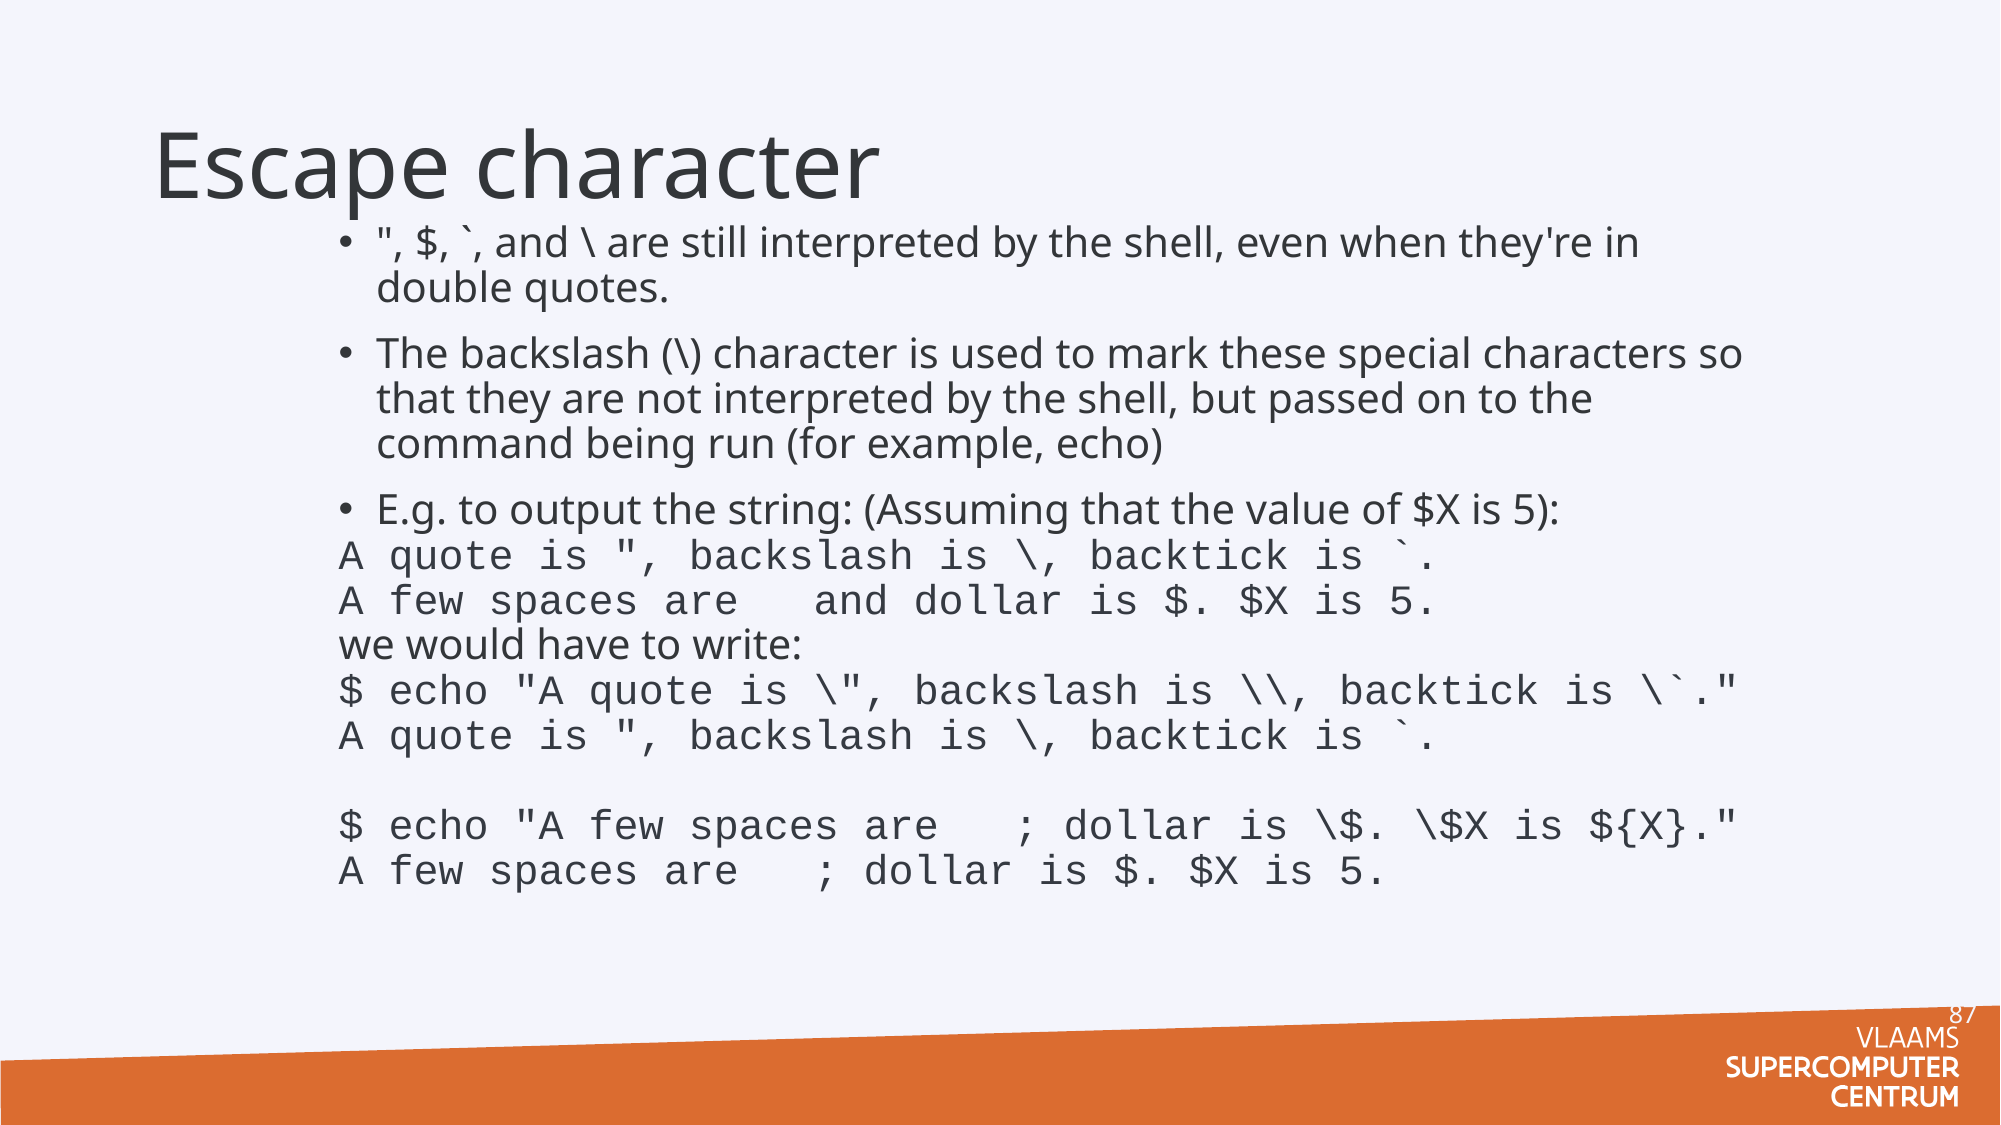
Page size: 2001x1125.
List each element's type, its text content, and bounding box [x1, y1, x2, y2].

list ", $, `, and \ are still interpreted by the shell, even when they're in double quotes. The backslash (\) character is used to mark these special characters so that they are not interpreted by the shell, but passed on to the command being run (for example, echo) E.g. to output the string: (Assuming that the value of $X is 5): A quote is ", backslash is \, backtick is `. A few spaces are and dollar is $. $X is 5. we would have to write: $ echo "A quote is \", backslash is \\, backtick is \`." A quote is ", backslash is \, backtick is `. $ echo "A few spaces are ; dollar is \$. \$X is ${X}." A few spaces are ; dollar is $. $X is 5. [338, 221, 1745, 948]
slide_number 87 [1787, 992, 1993, 1040]
picture [1725, 1021, 1960, 1117]
title Escape character [137, 59, 1863, 278]
